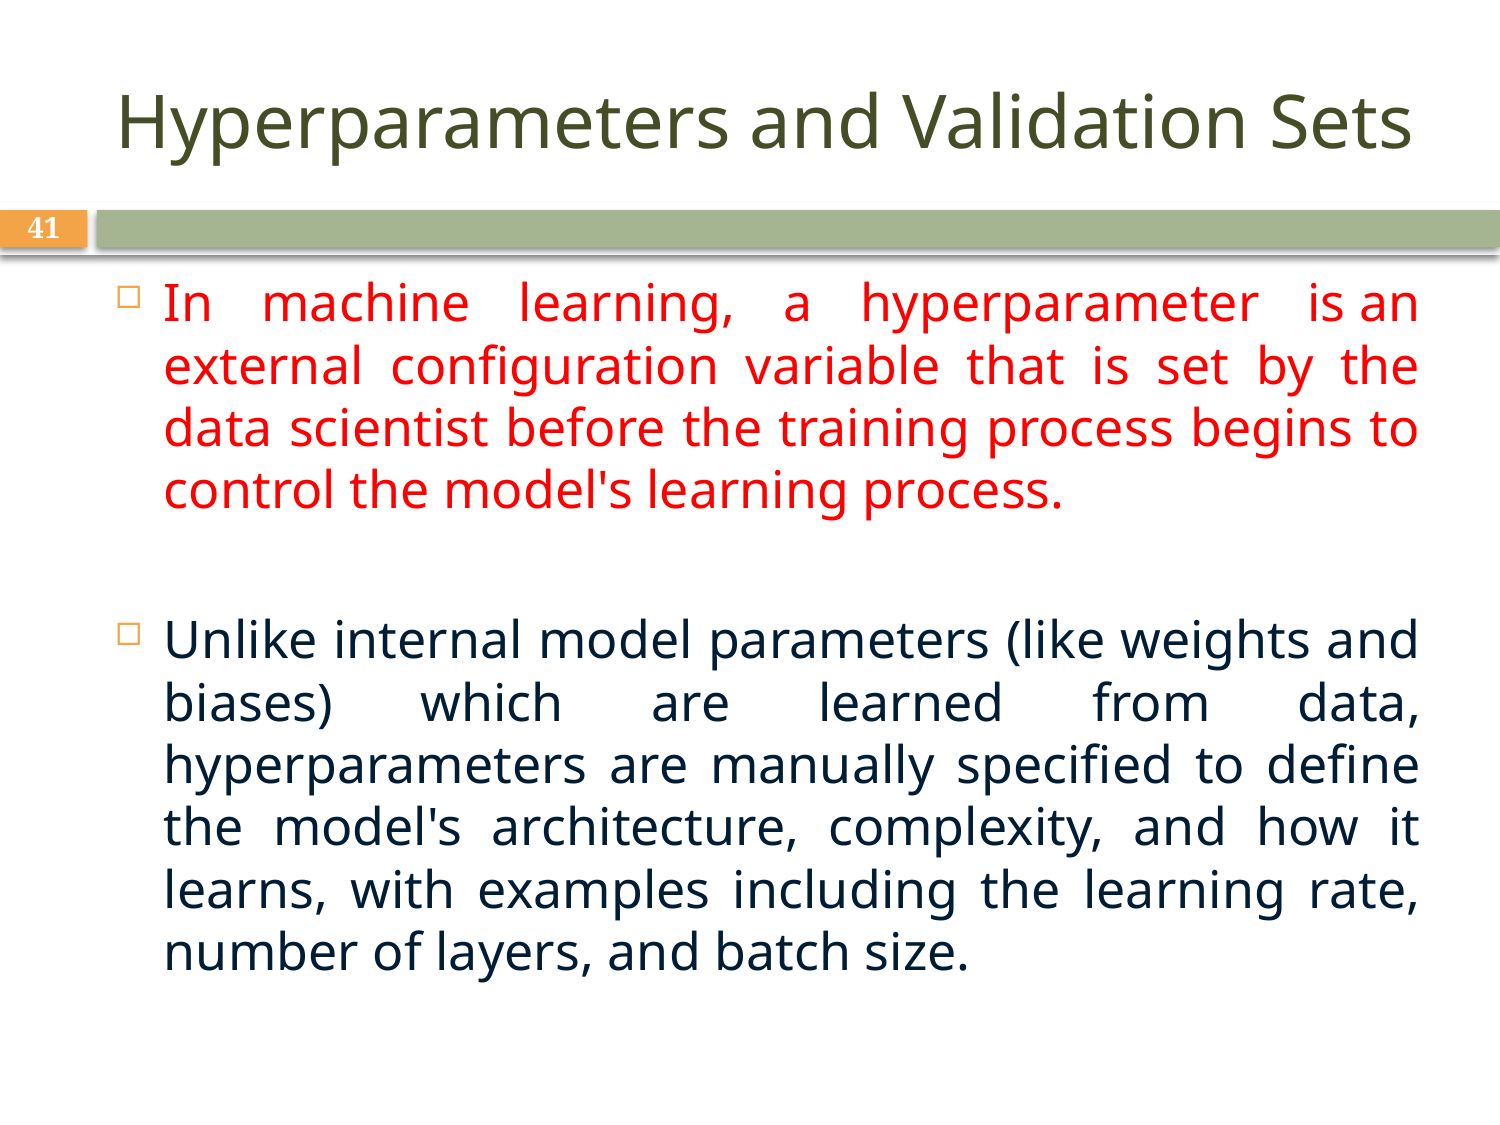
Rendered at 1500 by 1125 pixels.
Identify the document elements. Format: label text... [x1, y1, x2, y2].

list In machine learning, a hyperparameter is an external configuration variable that is set by the data scientist before the training process begins to control the model's learning process. Unlike internal model parameters (like weights and biases) which are learned from data, hyperparameters are manually specified to define the model's architecture, complexity, and how it learns, with examples including the learning rate, number of layers, and batch size. [100, 262, 1438, 1000]
slide_number 41 [0, 208, 88, 249]
title Hyperparameters and Validation Sets [100, 37, 1438, 200]
